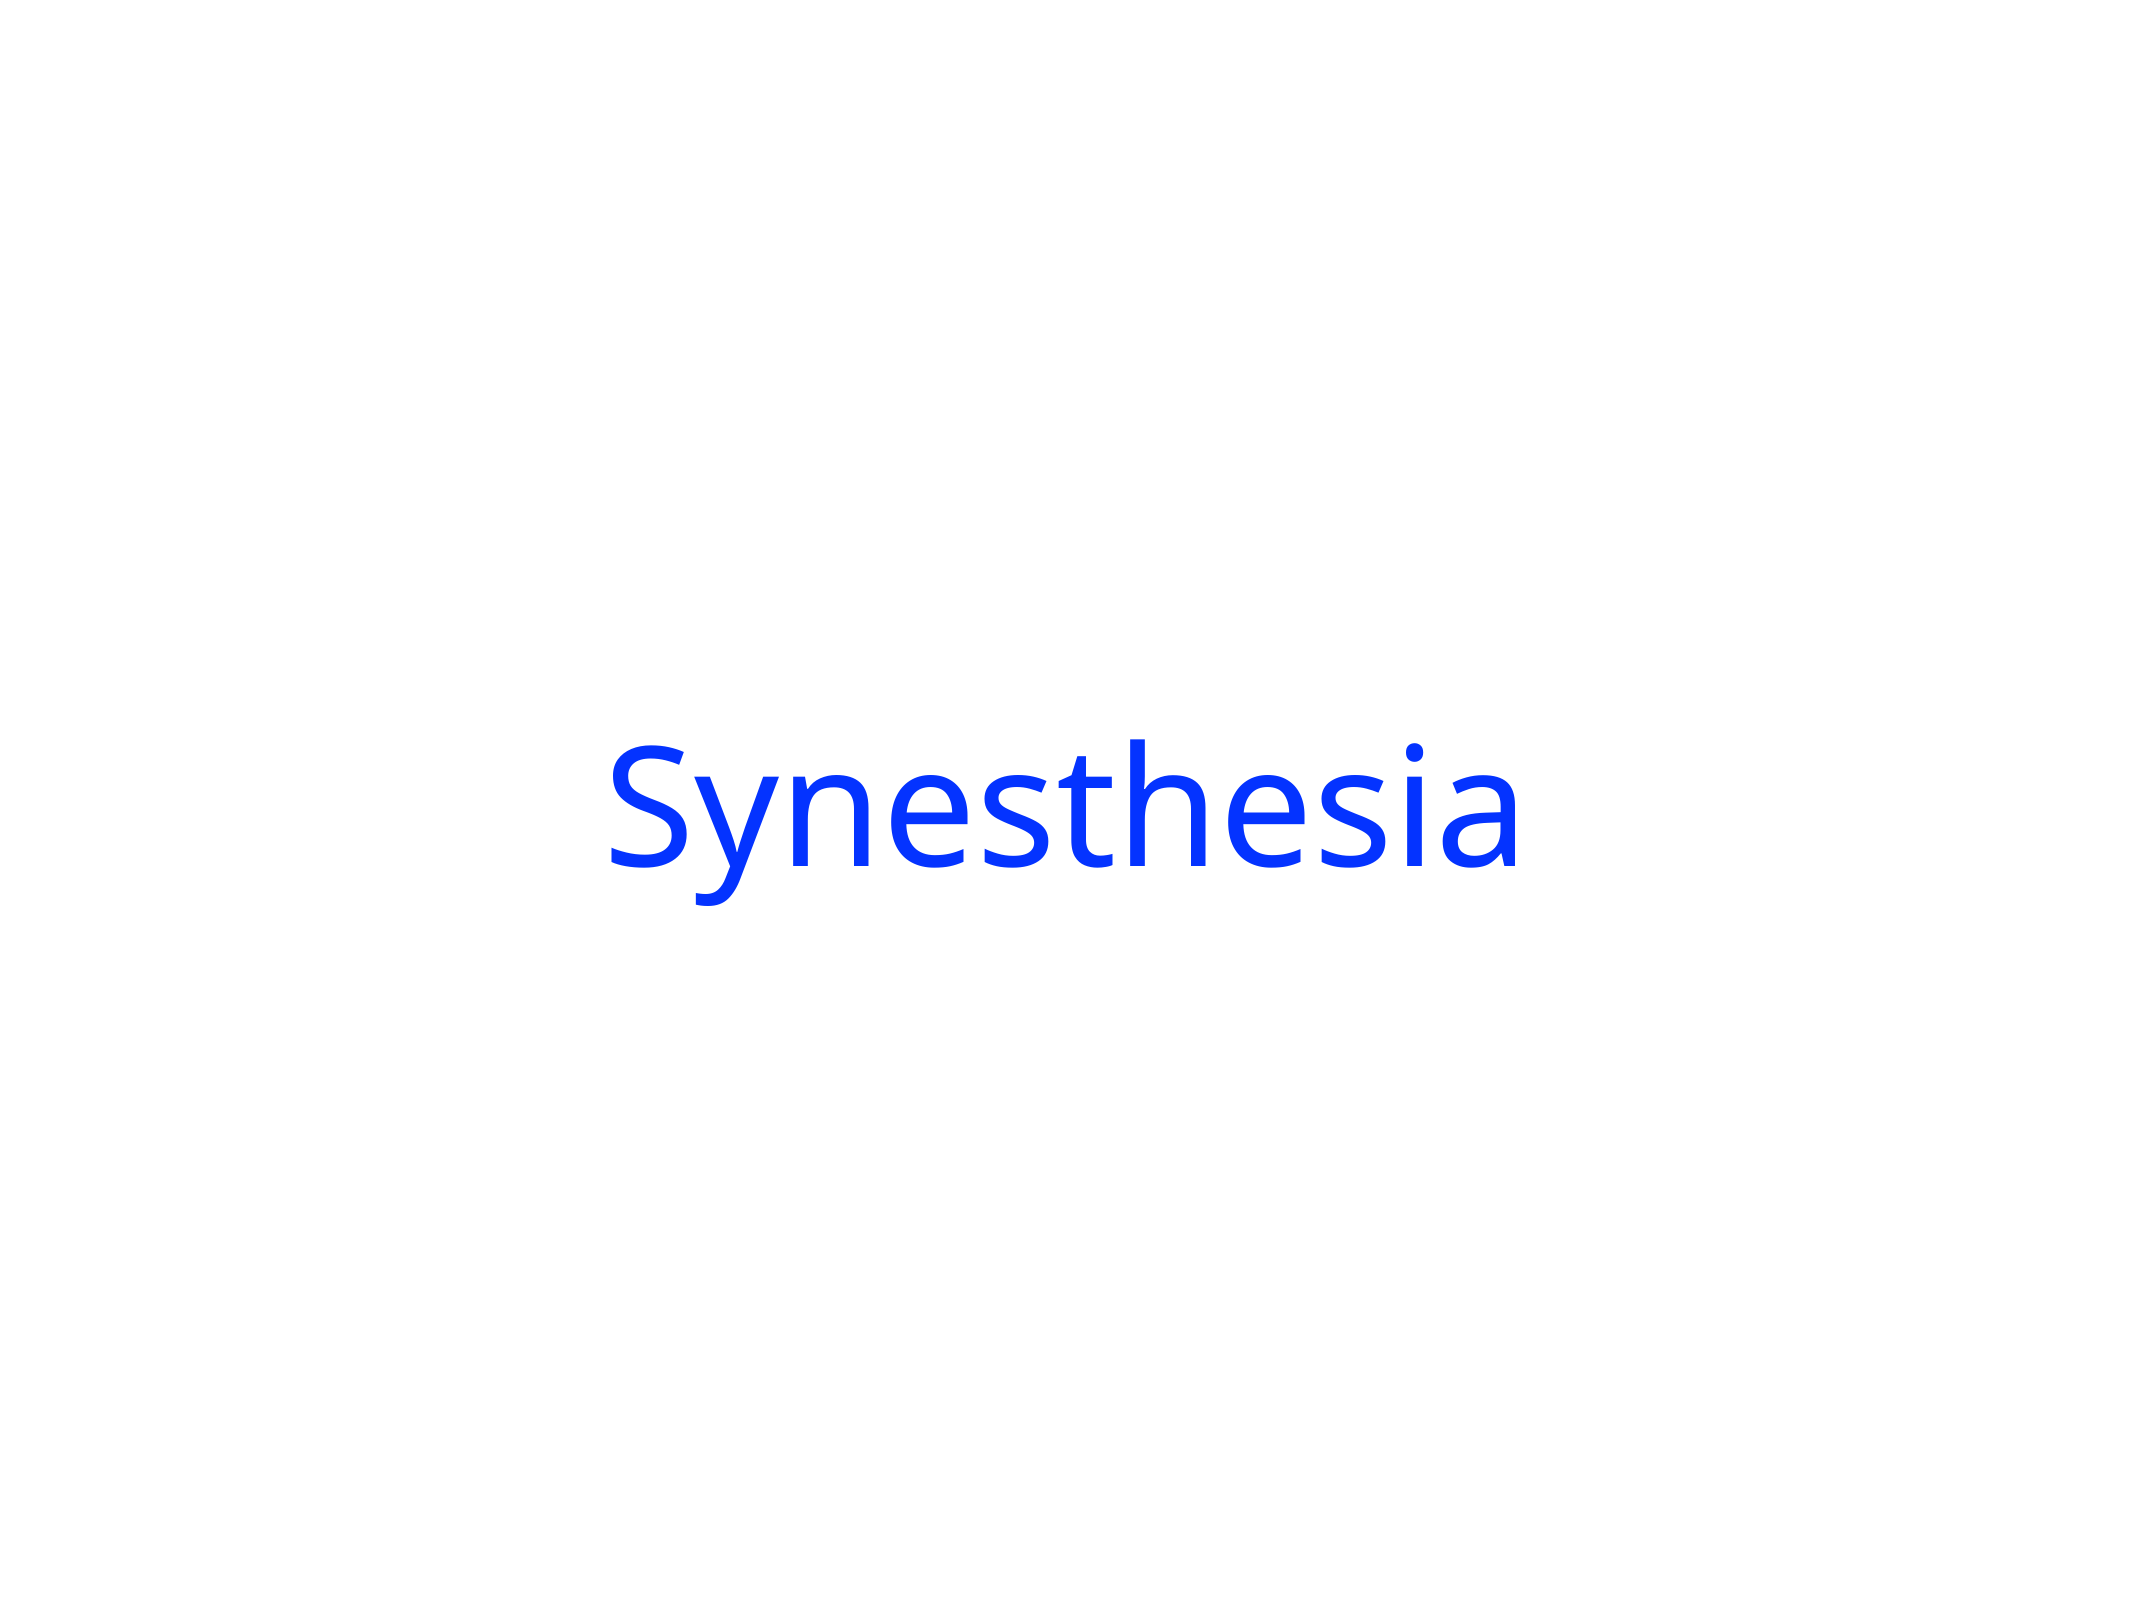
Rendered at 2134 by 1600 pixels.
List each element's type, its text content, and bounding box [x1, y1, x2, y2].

title Synesthesia [207, 528, 1926, 1072]
